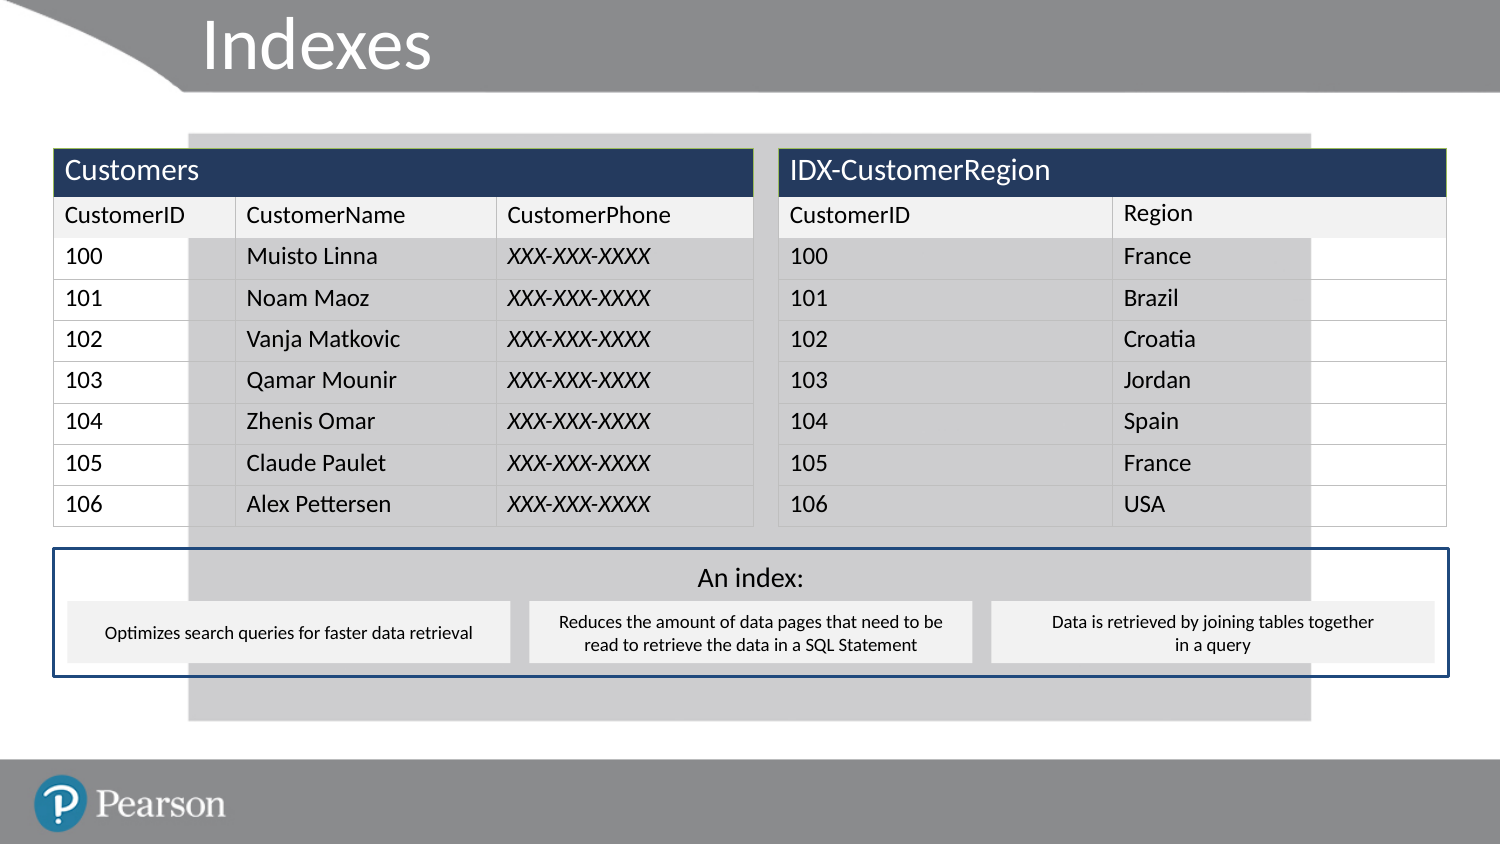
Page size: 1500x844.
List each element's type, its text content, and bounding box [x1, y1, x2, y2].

text_box Reduces the amount of data pages that need to be read to retrieve the data in a SQL Statement [527, 599, 974, 665]
table_cell France [1113, 238, 1446, 279]
table_cell CustomerID [779, 197, 1112, 238]
text_box Optimizes search queries for faster data retrieval [65, 599, 512, 665]
table_cell CustomerName [236, 197, 496, 238]
table_cell Spain [1113, 404, 1446, 444]
table_cell France [1113, 445, 1446, 485]
table_header [496, 149, 753, 197]
table_cell XXX-XXX-XXXX [497, 404, 753, 444]
table_cell 101 [779, 280, 1112, 320]
table_cell 102 [779, 321, 1112, 361]
table_cell 106 [54, 486, 235, 526]
table_cell 102 [54, 321, 235, 361]
table_cell 103 [54, 362, 235, 403]
table_cell Noam Maoz [236, 280, 496, 320]
table_cell Muisto Linna [236, 238, 496, 279]
table_cell 106 [779, 486, 1112, 526]
table_cell Alex Pettersen [236, 486, 496, 526]
table_cell CustomerPhone [497, 197, 753, 238]
table_cell 100 [54, 238, 235, 279]
table_cell 104 [779, 404, 1112, 444]
table_cell XXX-XXX-XXXX [497, 486, 753, 526]
table_cell Jordan [1113, 362, 1446, 403]
table_cell 101 [54, 280, 235, 320]
table_cell CustomerID [54, 197, 235, 238]
table_cell Vanja Matkovic [236, 321, 496, 361]
table_cell Brazil [1113, 280, 1446, 320]
table_cell XXX-XXX-XXXX [497, 445, 753, 485]
picture [0, 0, 1500, 844]
table_cell XXX-XXX-XXXX [497, 321, 753, 361]
table_header IDX-CustomerRegion [779, 149, 1113, 197]
table_cell Claude Paulet [236, 445, 496, 485]
title Indexes [186, 0, 1425, 79]
table_header Customers [54, 149, 235, 197]
table_cell Croatia [1113, 321, 1446, 361]
text_box An index: [53, 548, 1449, 677]
table_cell USA [1113, 486, 1446, 526]
table_cell 105 [54, 445, 235, 485]
table_cell XXX-XXX-XXXX [497, 238, 753, 279]
table_cell Zhenis Omar [236, 404, 496, 444]
table_cell 104 [54, 404, 235, 444]
table_header [1113, 149, 1446, 197]
table_cell Region [1113, 197, 1446, 238]
table_cell Qamar Mounir [236, 362, 496, 403]
table_cell XXX-XXX-XXXX [497, 362, 753, 403]
text_box Data is retrieved by joining tables together in a query [989, 599, 1437, 665]
table_header [235, 149, 496, 197]
table_cell 105 [779, 445, 1112, 485]
table_cell 100 [779, 238, 1112, 279]
table_cell XXX-XXX-XXXX [497, 280, 753, 320]
table_cell 103 [779, 362, 1112, 403]
